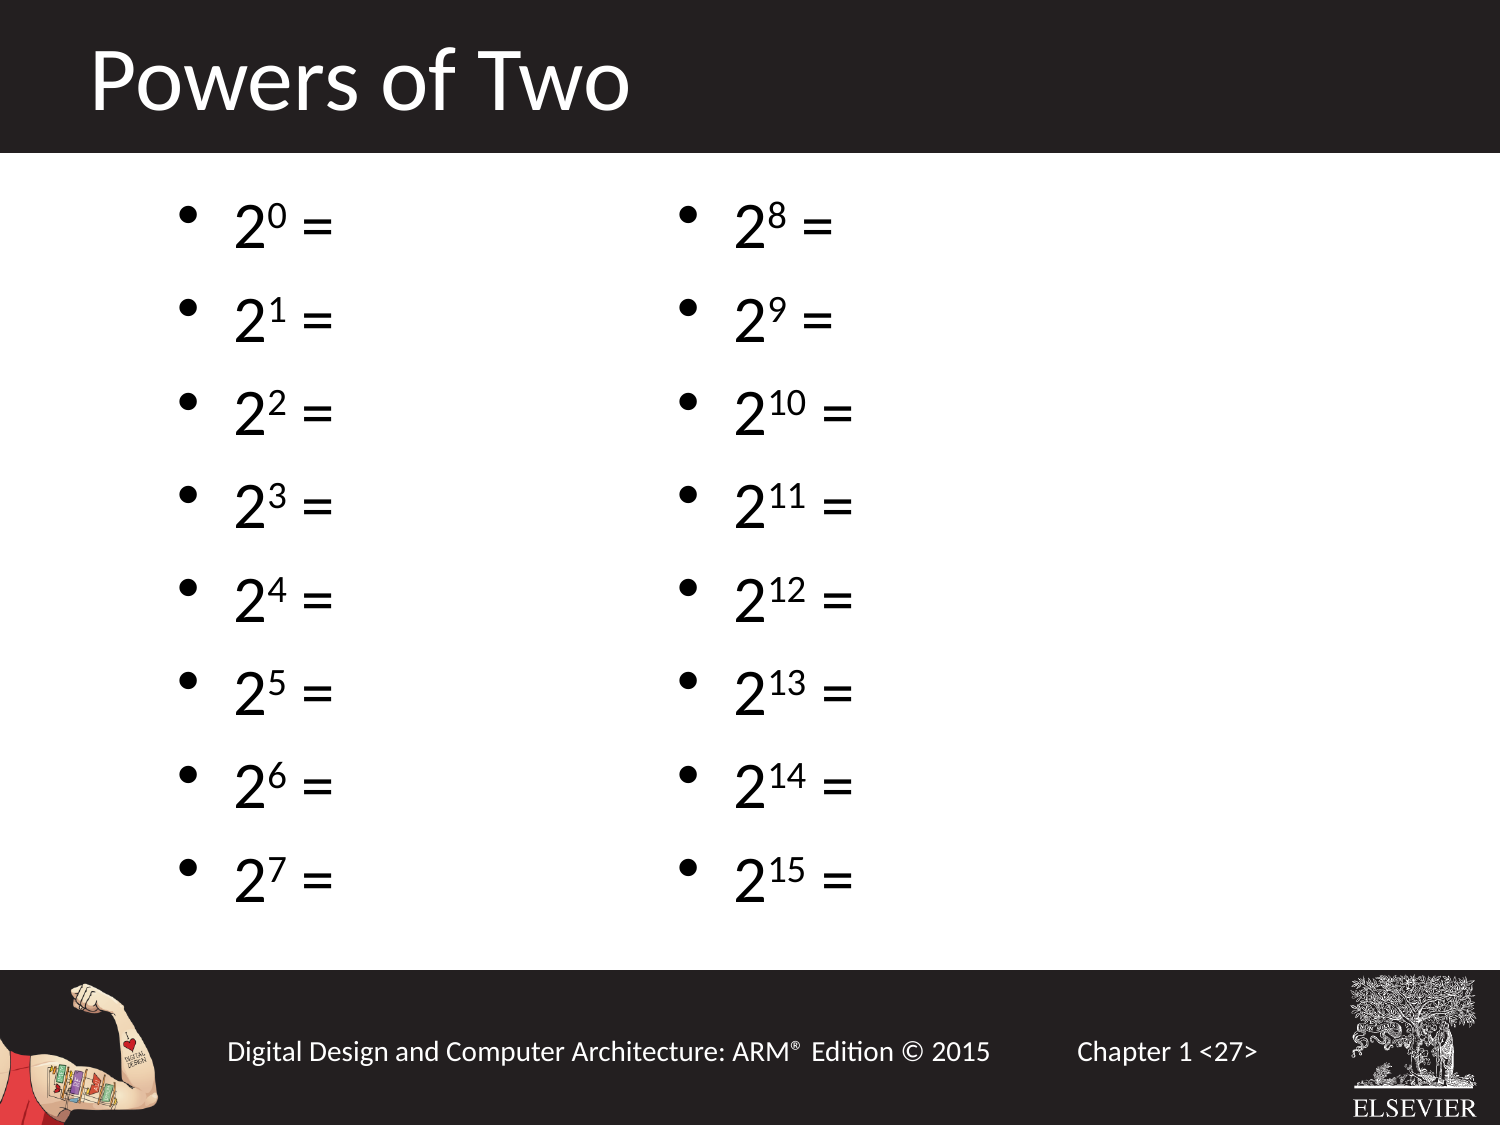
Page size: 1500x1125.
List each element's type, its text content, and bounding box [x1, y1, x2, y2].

text_box Powers of Two [75, 11, 1375, 136]
picture [0, 979, 163, 1125]
text_box 28 = 29 = 210 = 211 = 212 = 213 = 214 = 215 = [662, 174, 1500, 1025]
picture [1350, 1025, 1477, 1117]
text_box [87, 174, 662, 1025]
